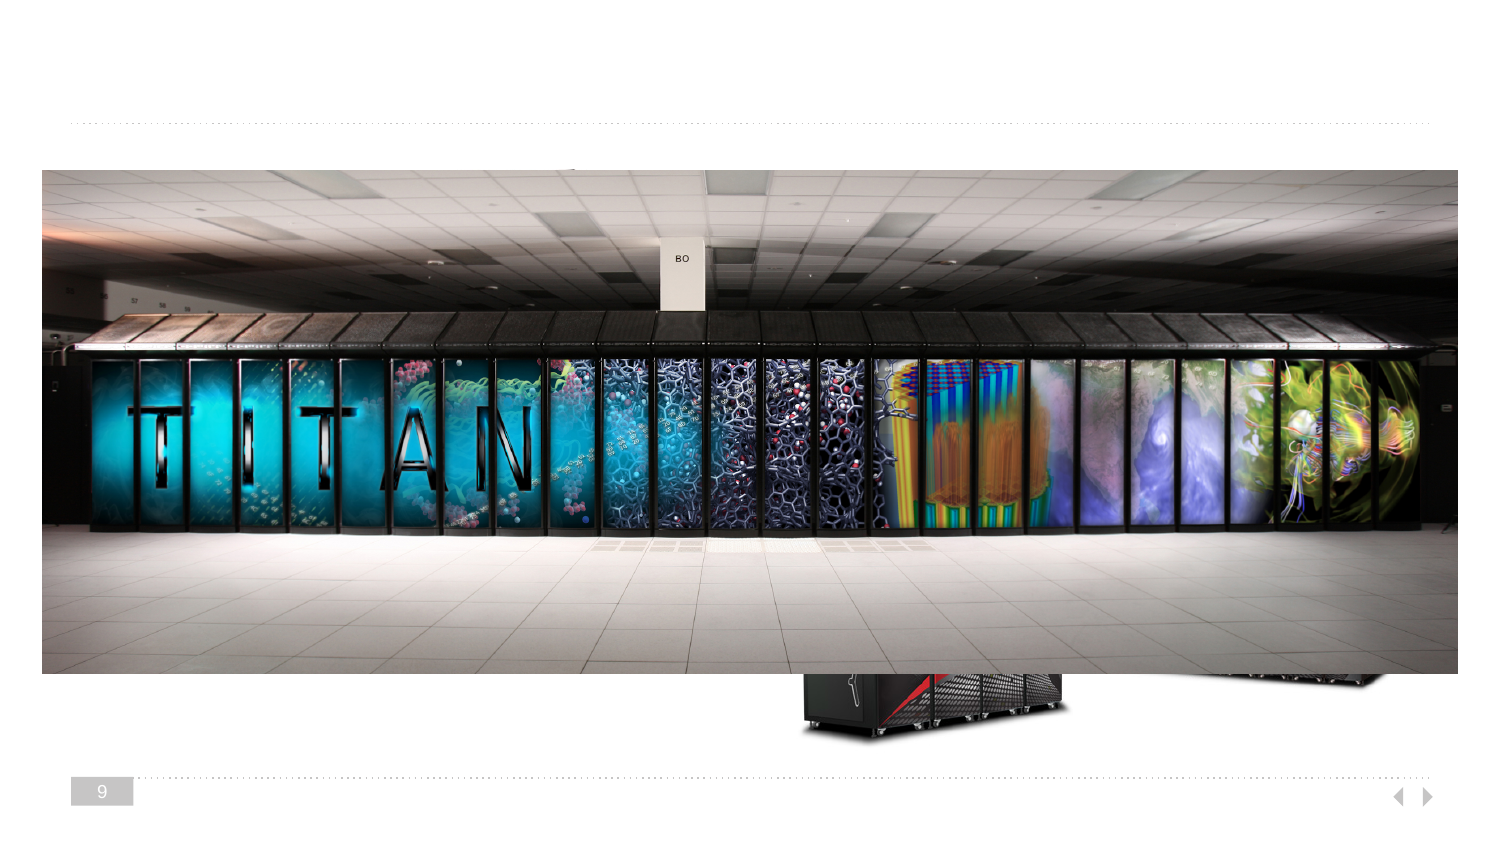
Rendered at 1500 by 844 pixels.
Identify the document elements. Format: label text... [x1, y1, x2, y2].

picture [42, 130, 1458, 778]
slide_number ‹#› [71, 776, 134, 806]
